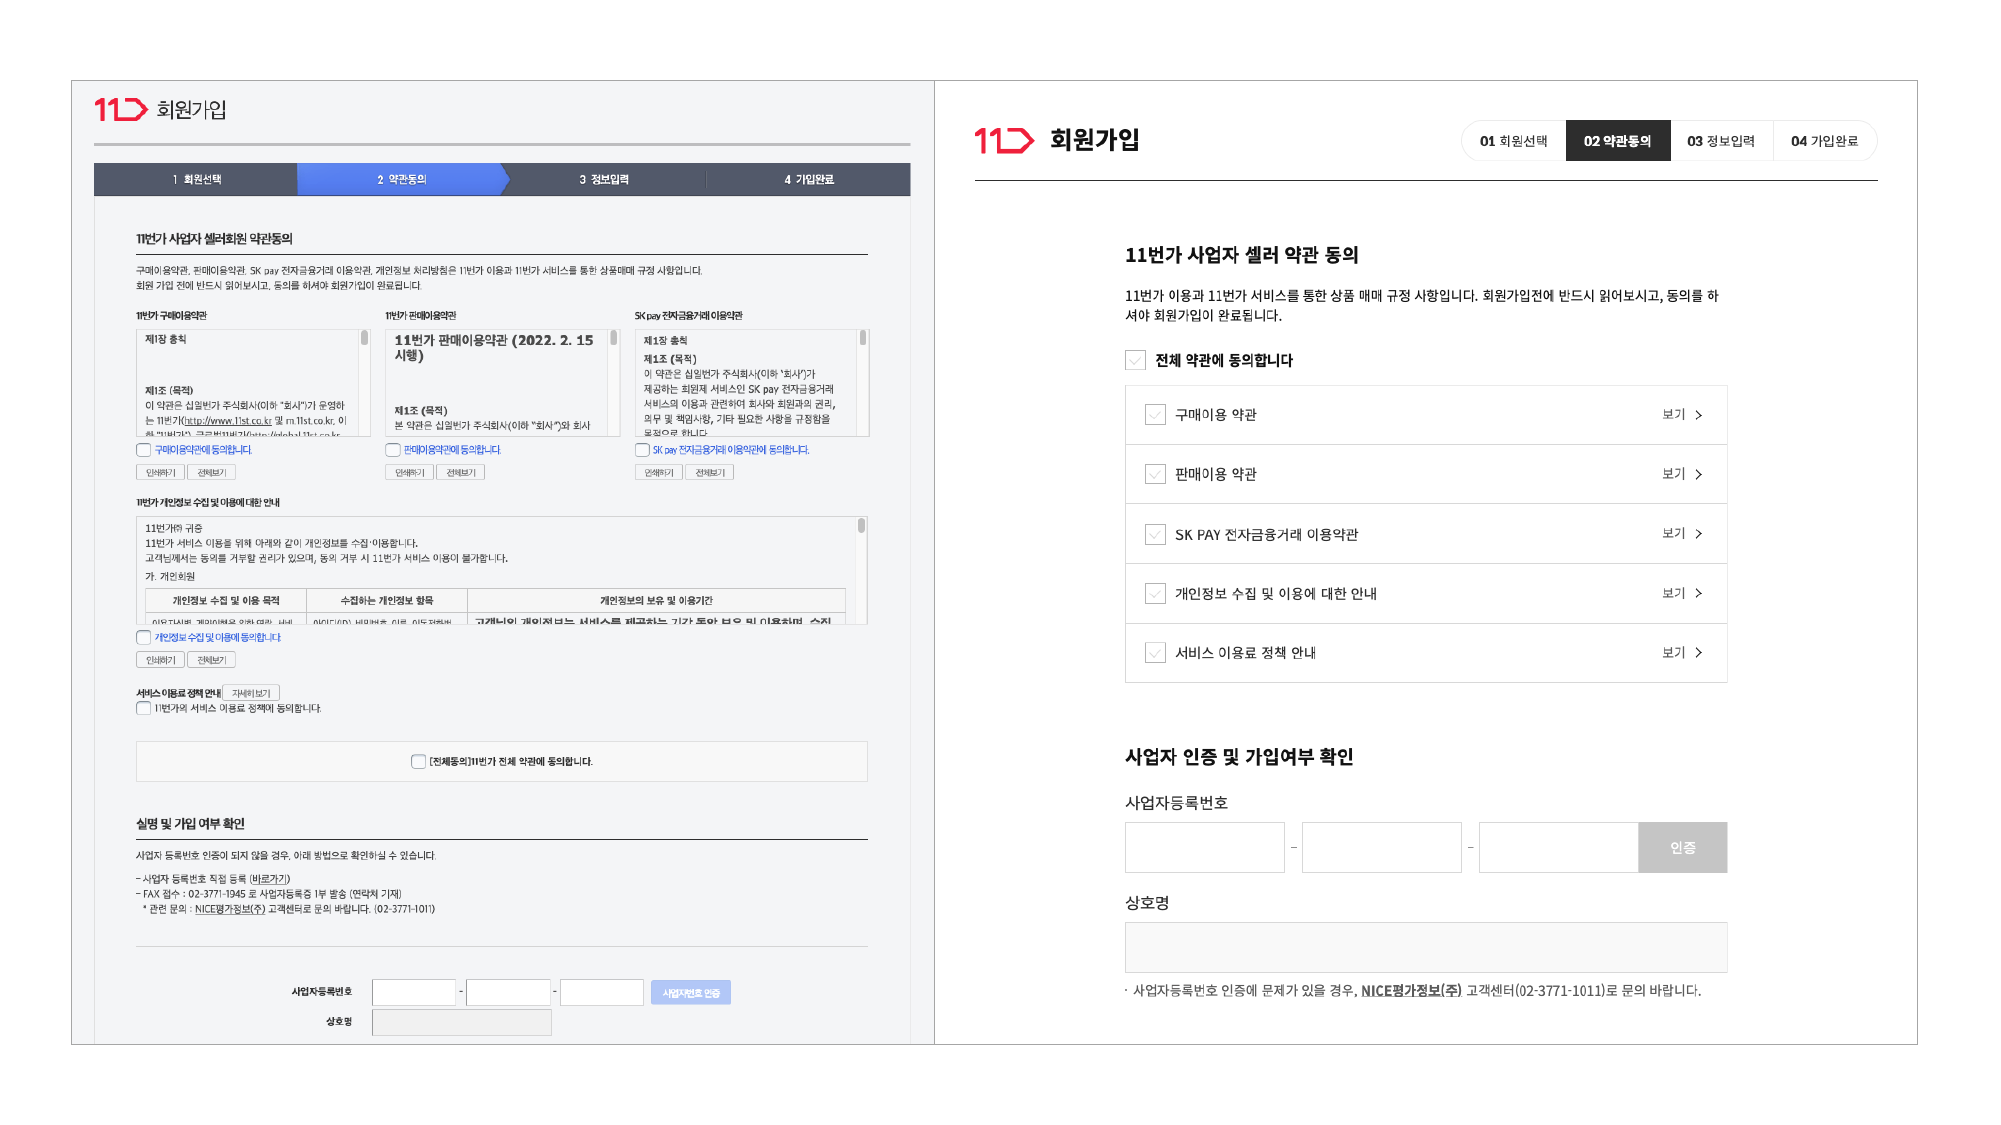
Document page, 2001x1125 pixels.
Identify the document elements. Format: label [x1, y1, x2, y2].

picture [71, 80, 1918, 1045]
